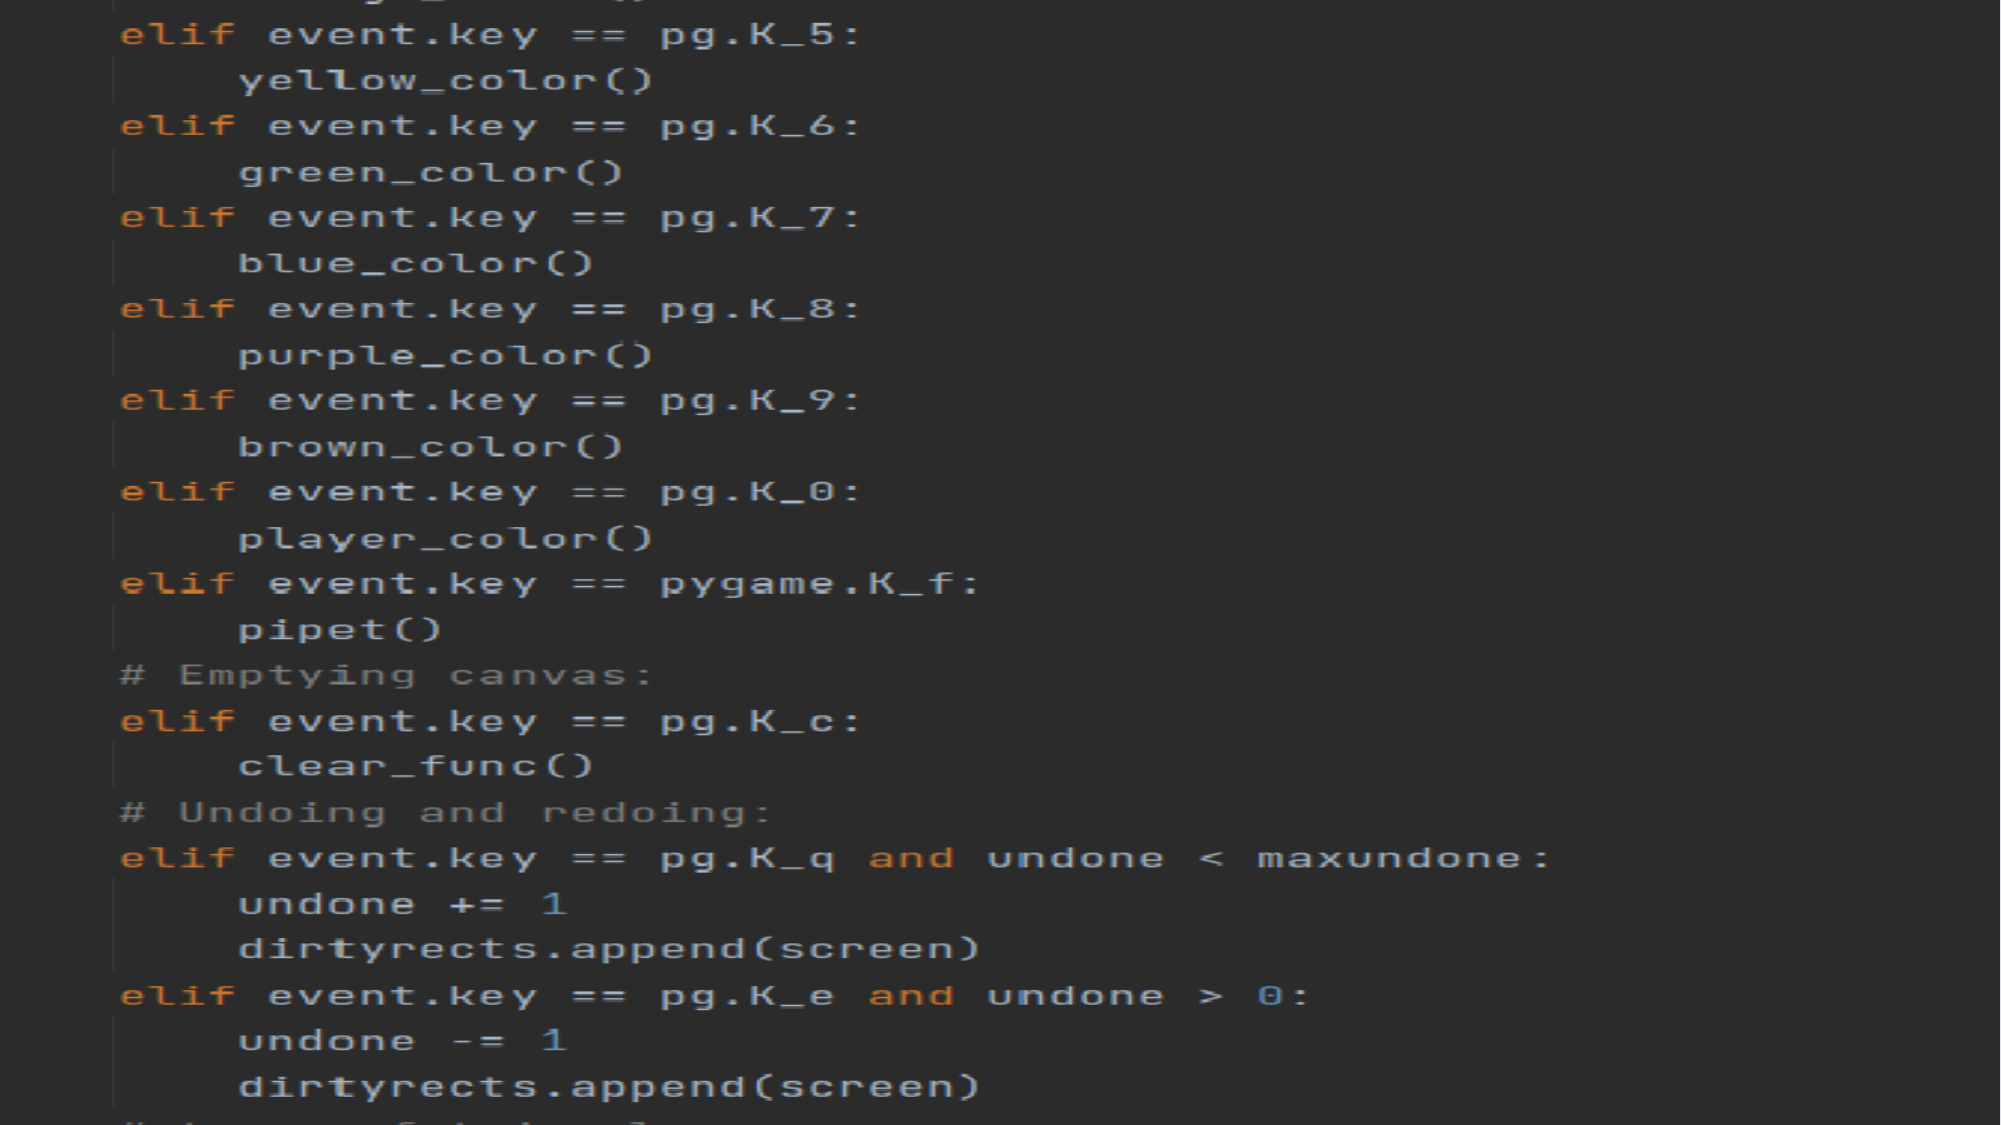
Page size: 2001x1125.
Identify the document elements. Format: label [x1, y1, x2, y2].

list [0, 0, 2000, 1125]
